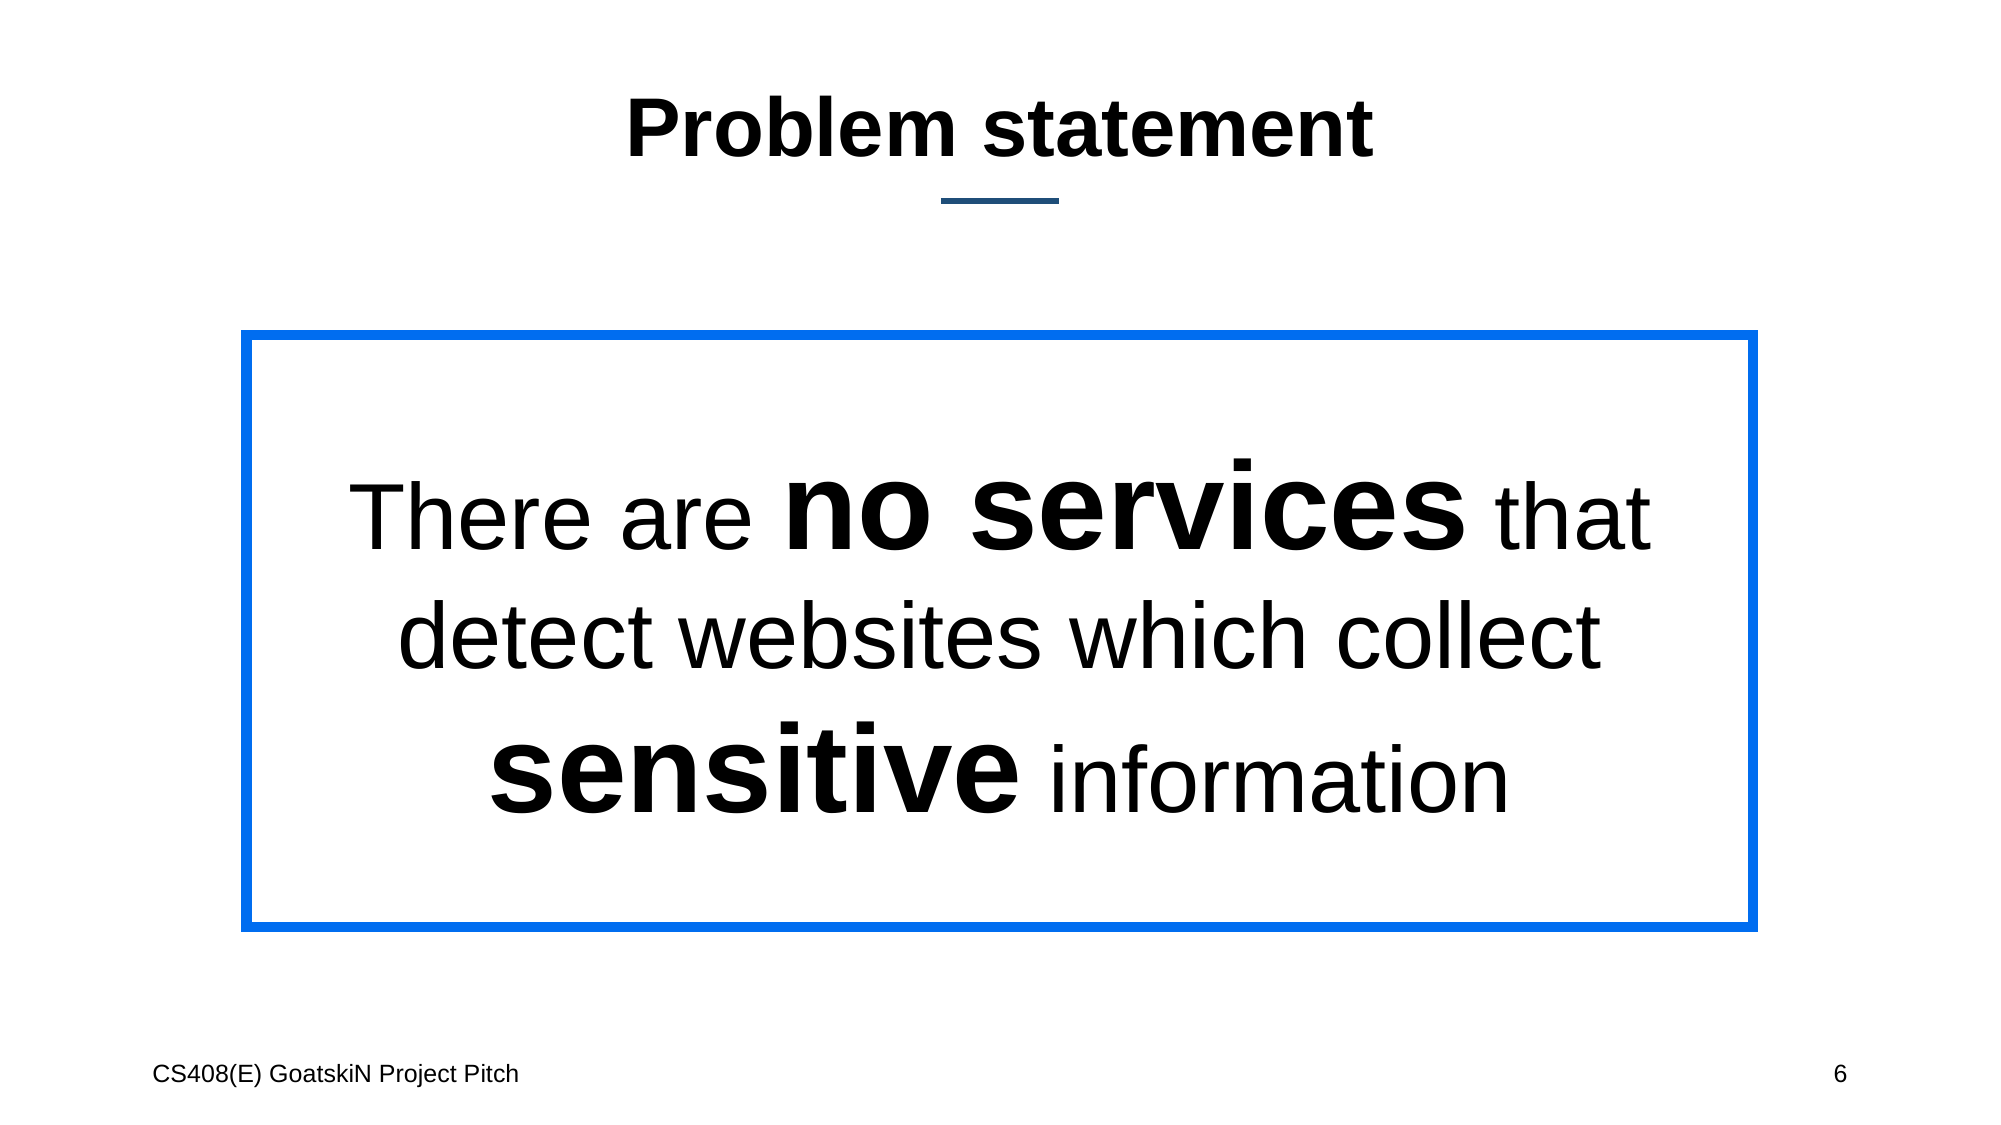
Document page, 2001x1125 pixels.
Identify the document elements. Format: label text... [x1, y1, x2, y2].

text_box There are no services that detect websites which collect sensitive information [246, 334, 1754, 928]
title Problem statement [137, 58, 1863, 201]
footer CS408(E) GoatskiN Project Pitch [137, 1042, 813, 1103]
slide_number 6 [1412, 1042, 1863, 1103]
